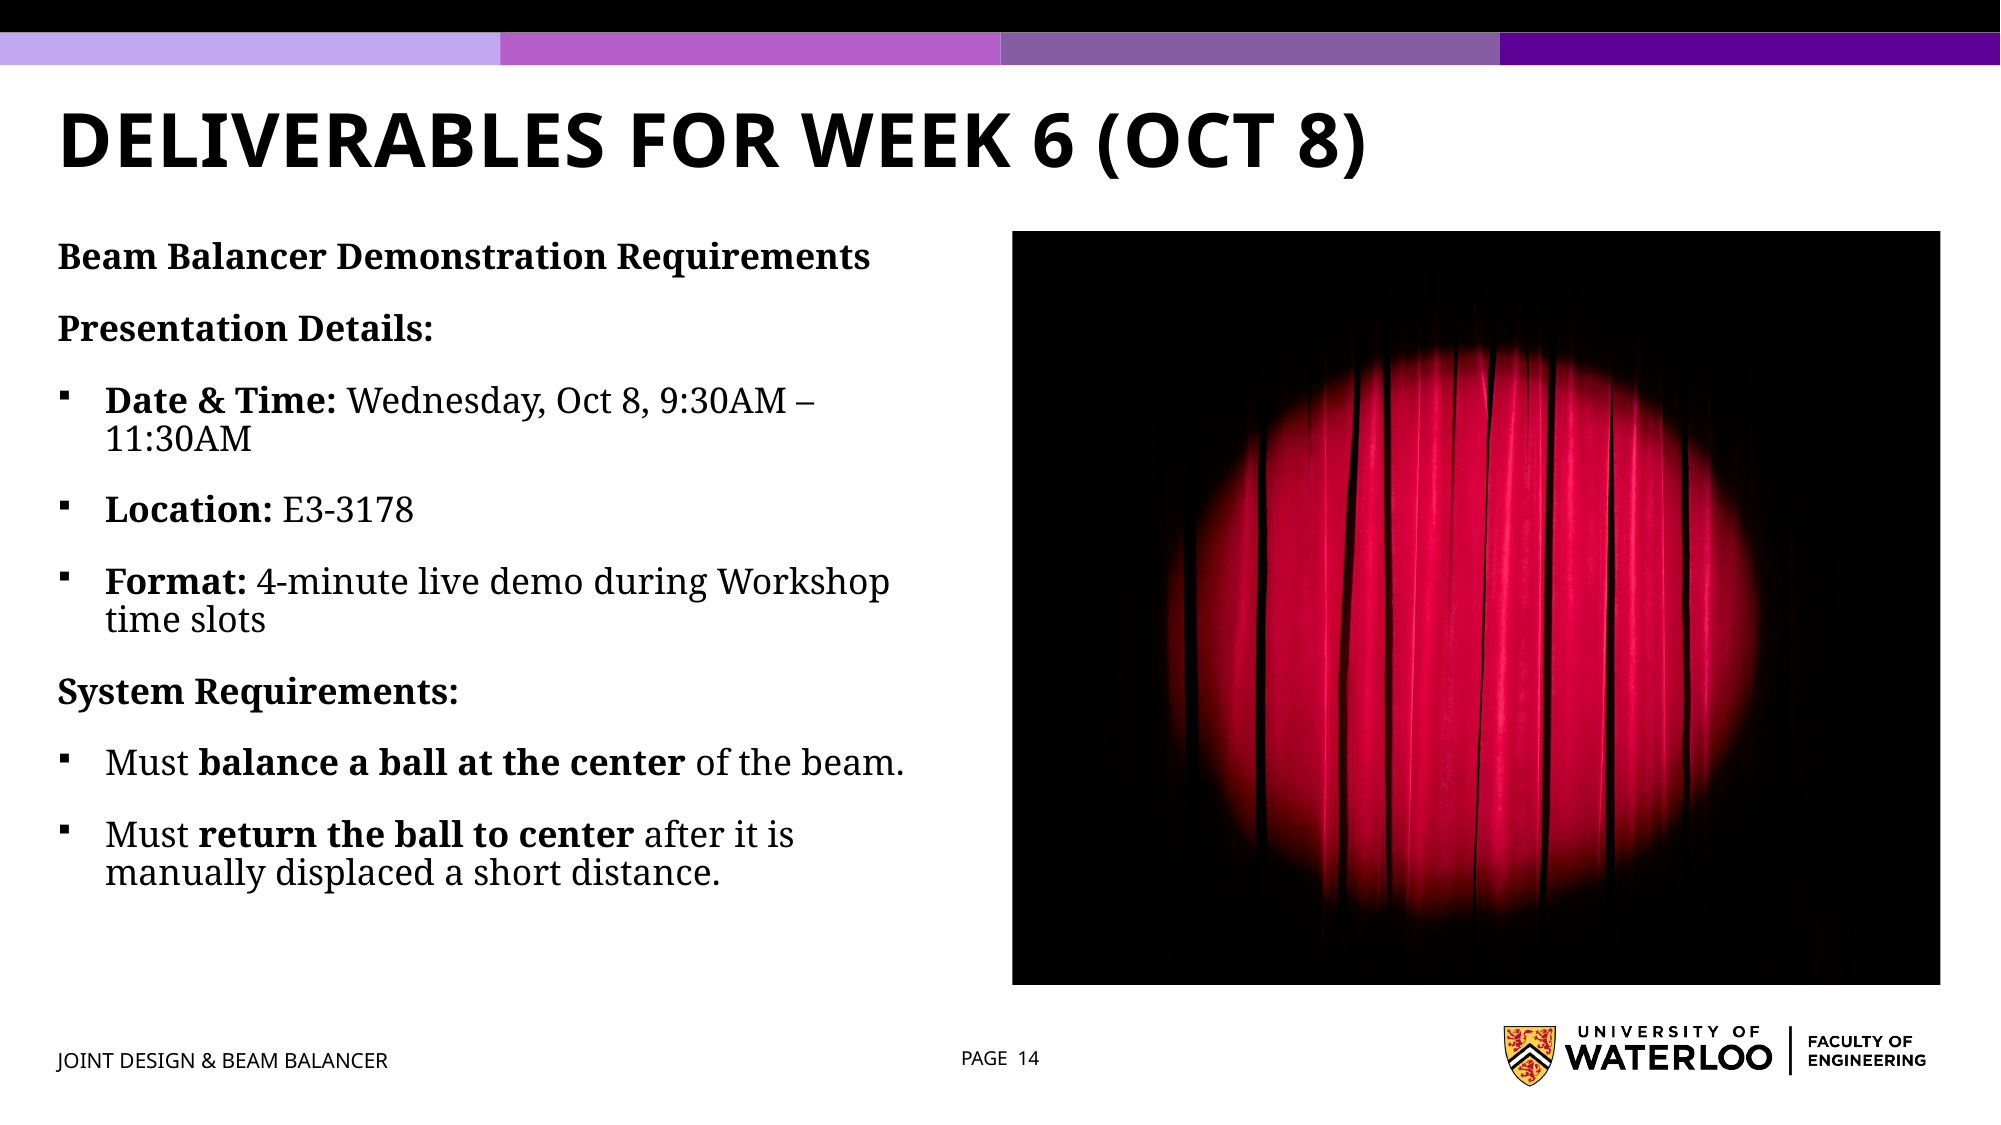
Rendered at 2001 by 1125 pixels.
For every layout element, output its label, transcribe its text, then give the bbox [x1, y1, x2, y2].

title DELIVERABLES FOR WEEK 6 (OCT 8) [42, 71, 1941, 219]
picture [1012, 231, 1982, 1125]
list Beam Balancer Demonstration Requirements Presentation Details: Date & Time: Wednesday, Oct 8, 9:30AM – 11:30AM Location: E3-3178 Format: 4-minute live demo during Workshop time slots System Requirements: Must balance a ball at the center of the beam. Must return the ball to center after it is manually displaced a short distance. [42, 231, 960, 985]
slide_number PAGE 14 [916, 1039, 1084, 1081]
footer JOINT DESIGN & BEAM BALANCER [42, 1039, 900, 1081]
